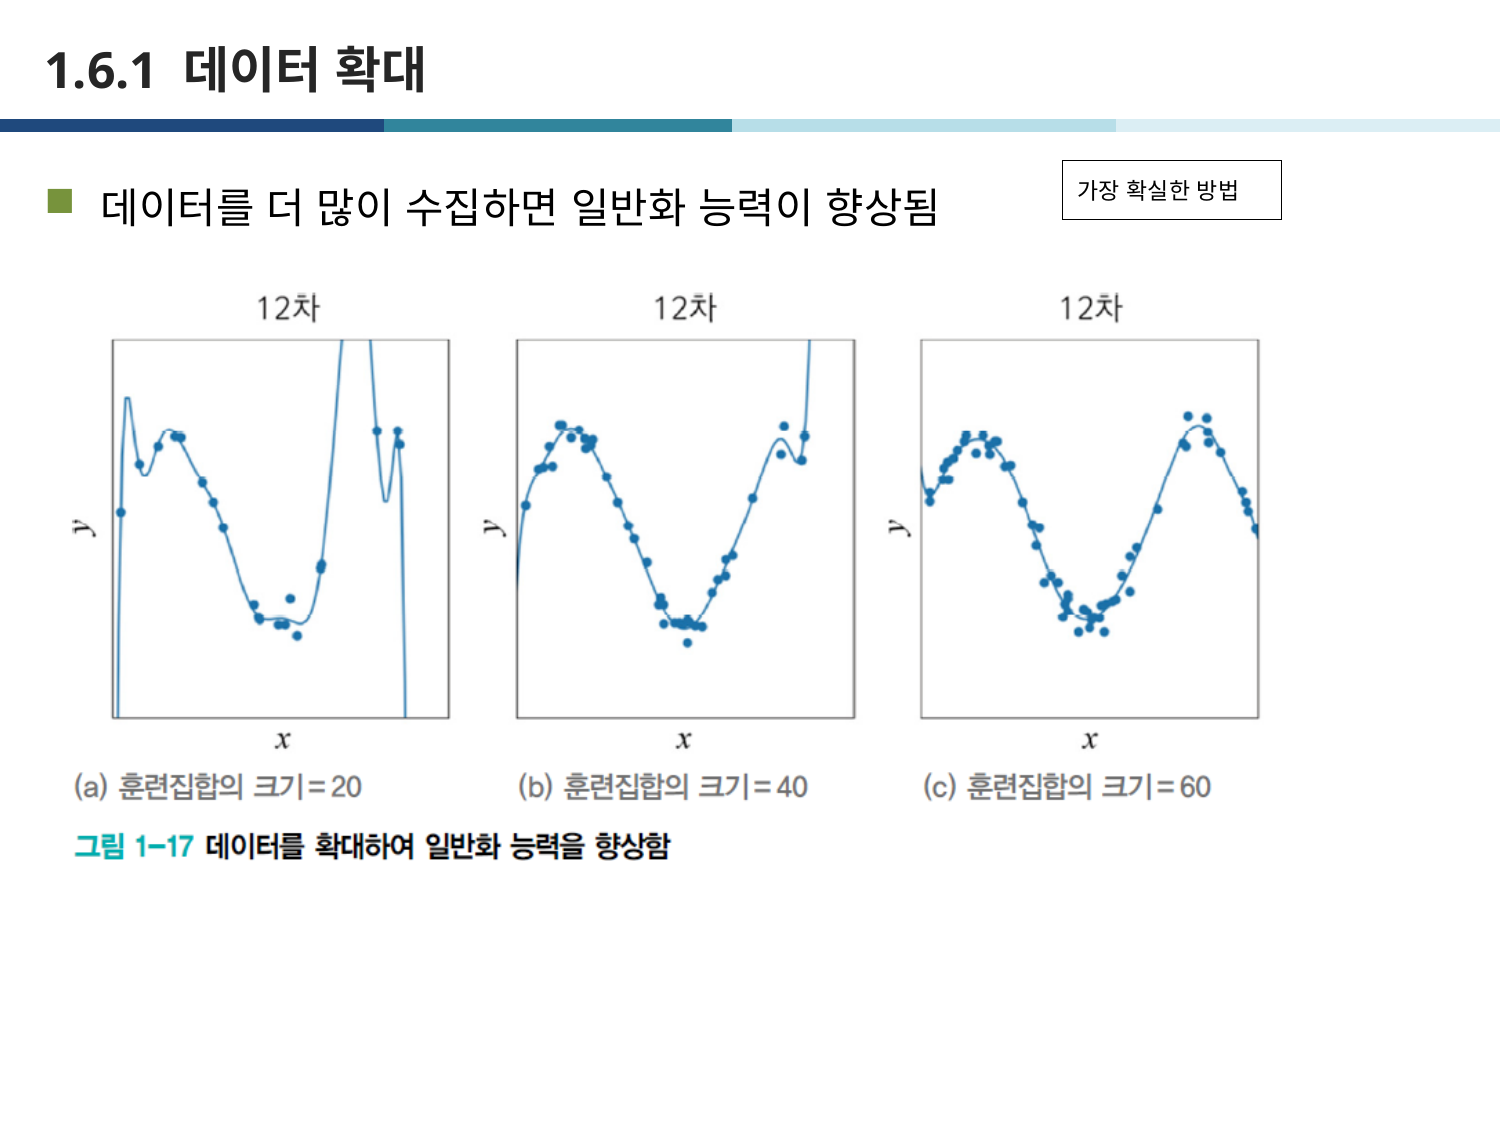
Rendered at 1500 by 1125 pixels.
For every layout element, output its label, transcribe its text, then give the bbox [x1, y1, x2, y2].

picture [64, 290, 1264, 872]
text_box 가장 확실한 방법 [1062, 160, 1282, 220]
list 데이터를 더 많이 수집하면 일반화 능력이 향상됨 [29, 148, 1471, 1083]
title 1.6.1 데이터 확대 [29, 23, 1389, 114]
